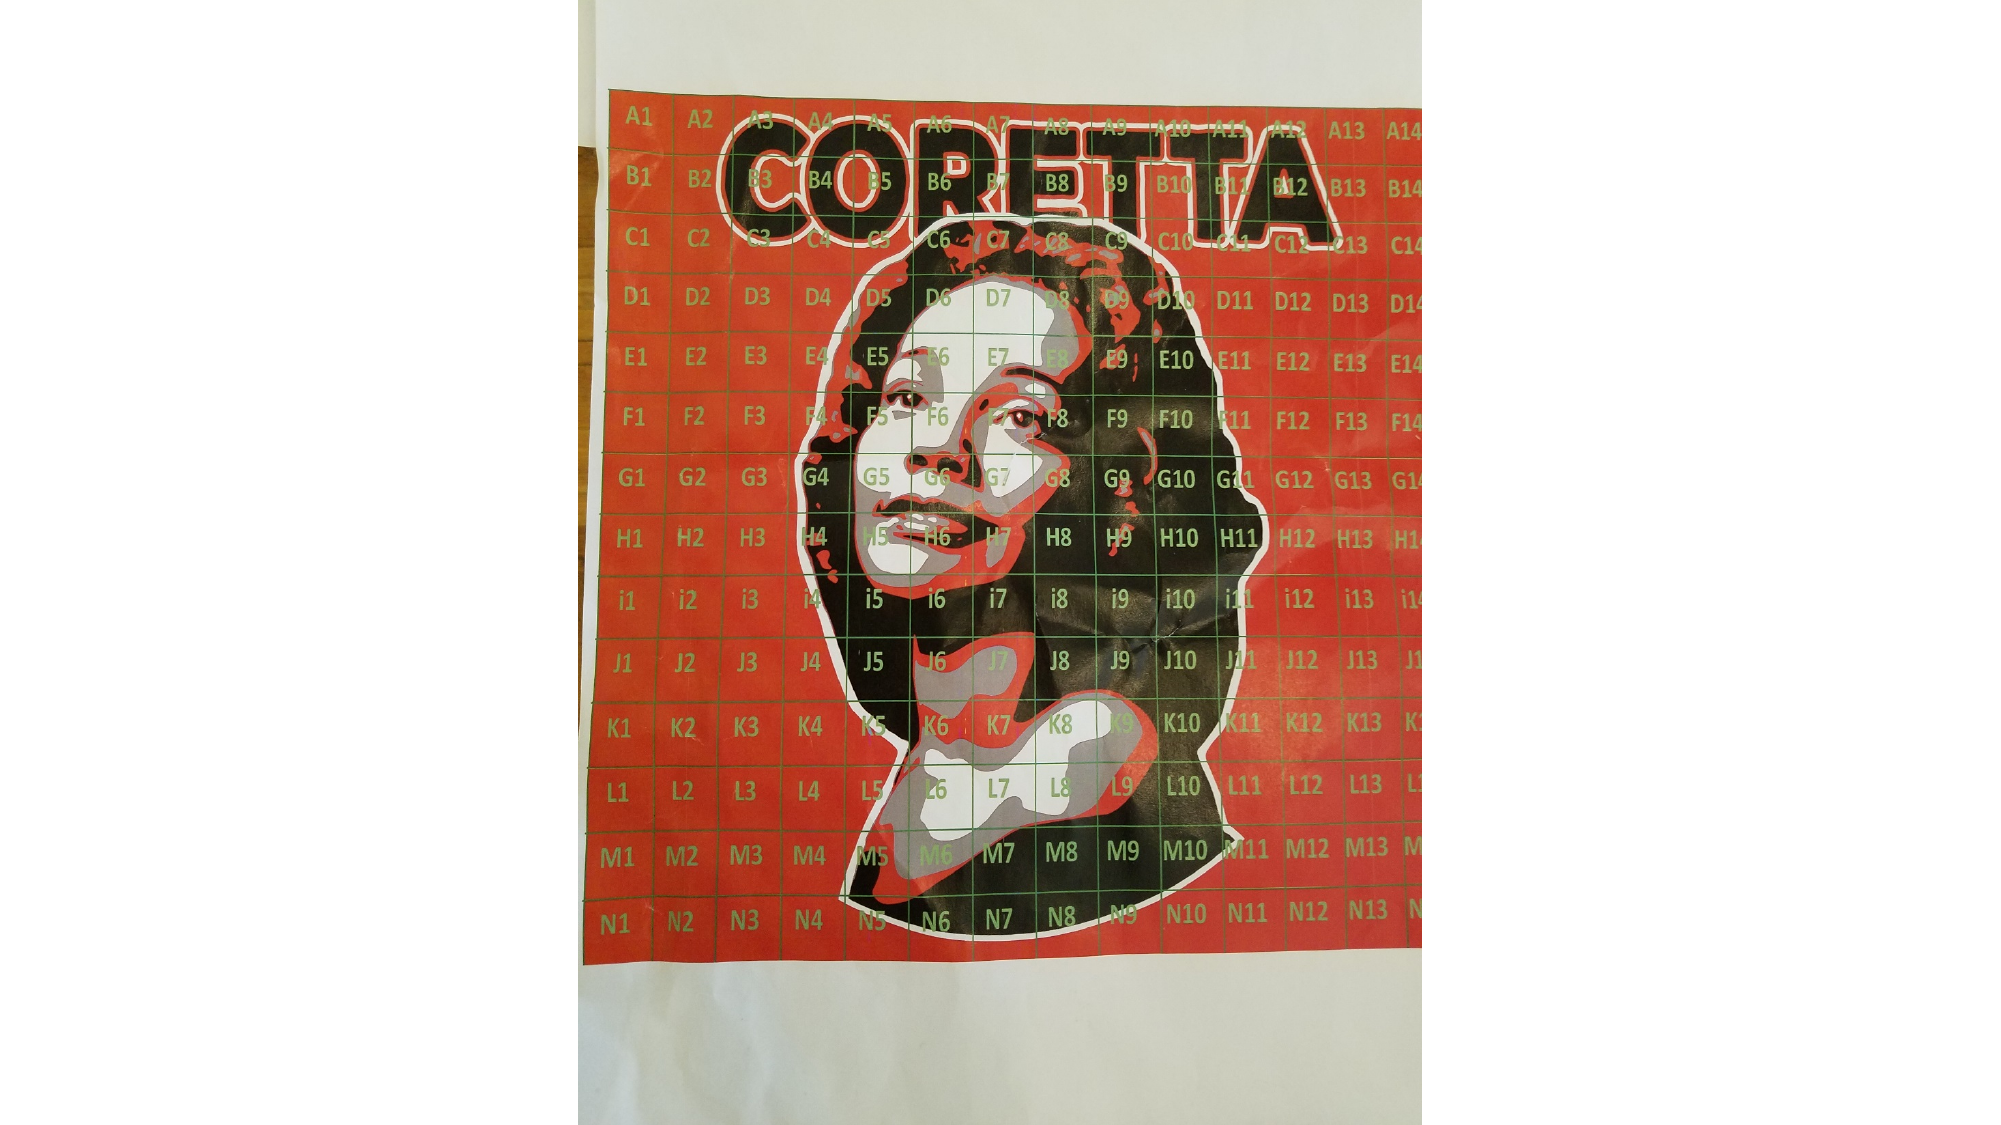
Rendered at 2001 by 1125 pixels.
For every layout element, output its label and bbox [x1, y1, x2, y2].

picture [578, 0, 1422, 1125]
